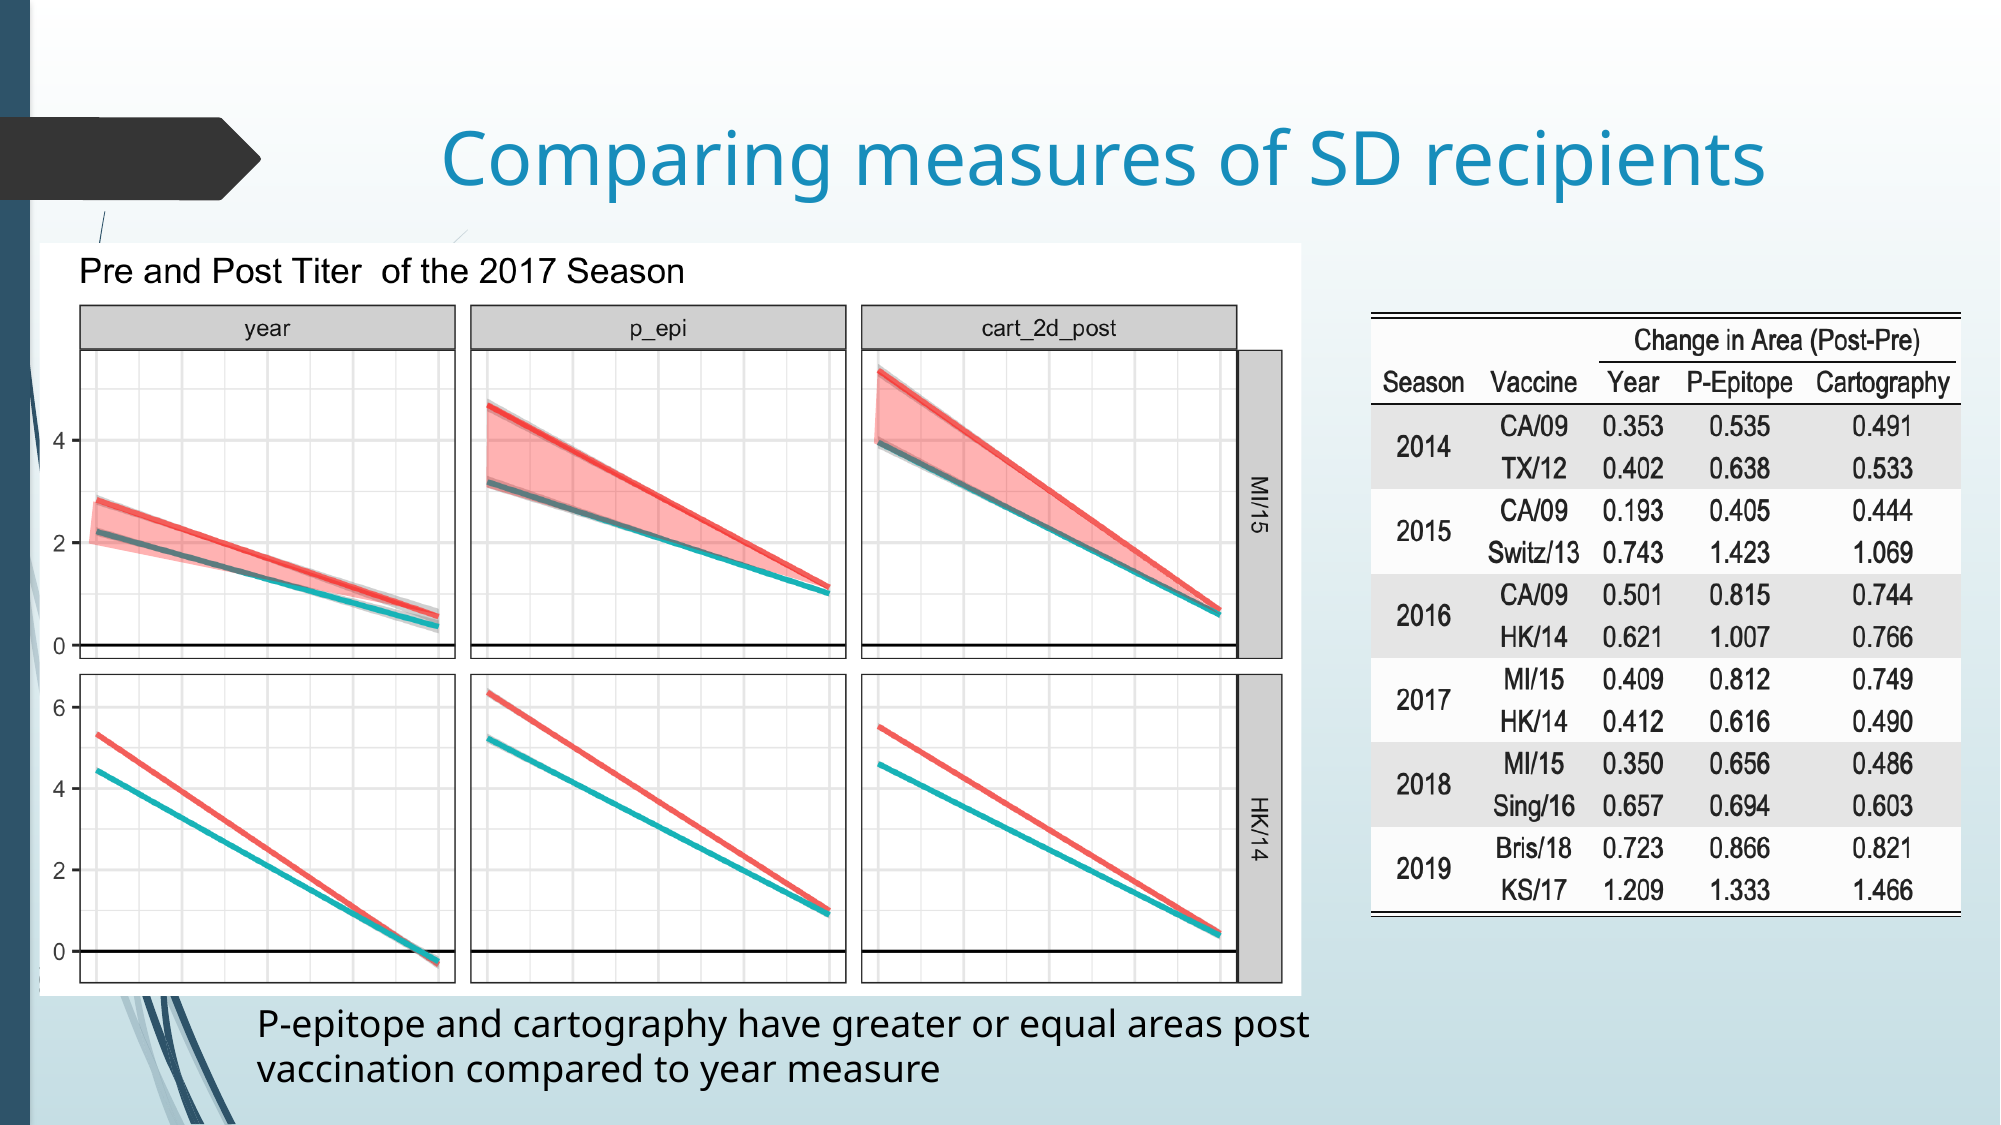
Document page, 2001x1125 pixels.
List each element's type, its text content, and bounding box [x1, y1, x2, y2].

text_box P-epitope and cartography have greater or equal areas post vaccination compared to year measure [242, 992, 1413, 1098]
picture [1370, 312, 1961, 917]
title Comparing measures of SD recipients [425, 102, 1888, 313]
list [39, 243, 1302, 996]
